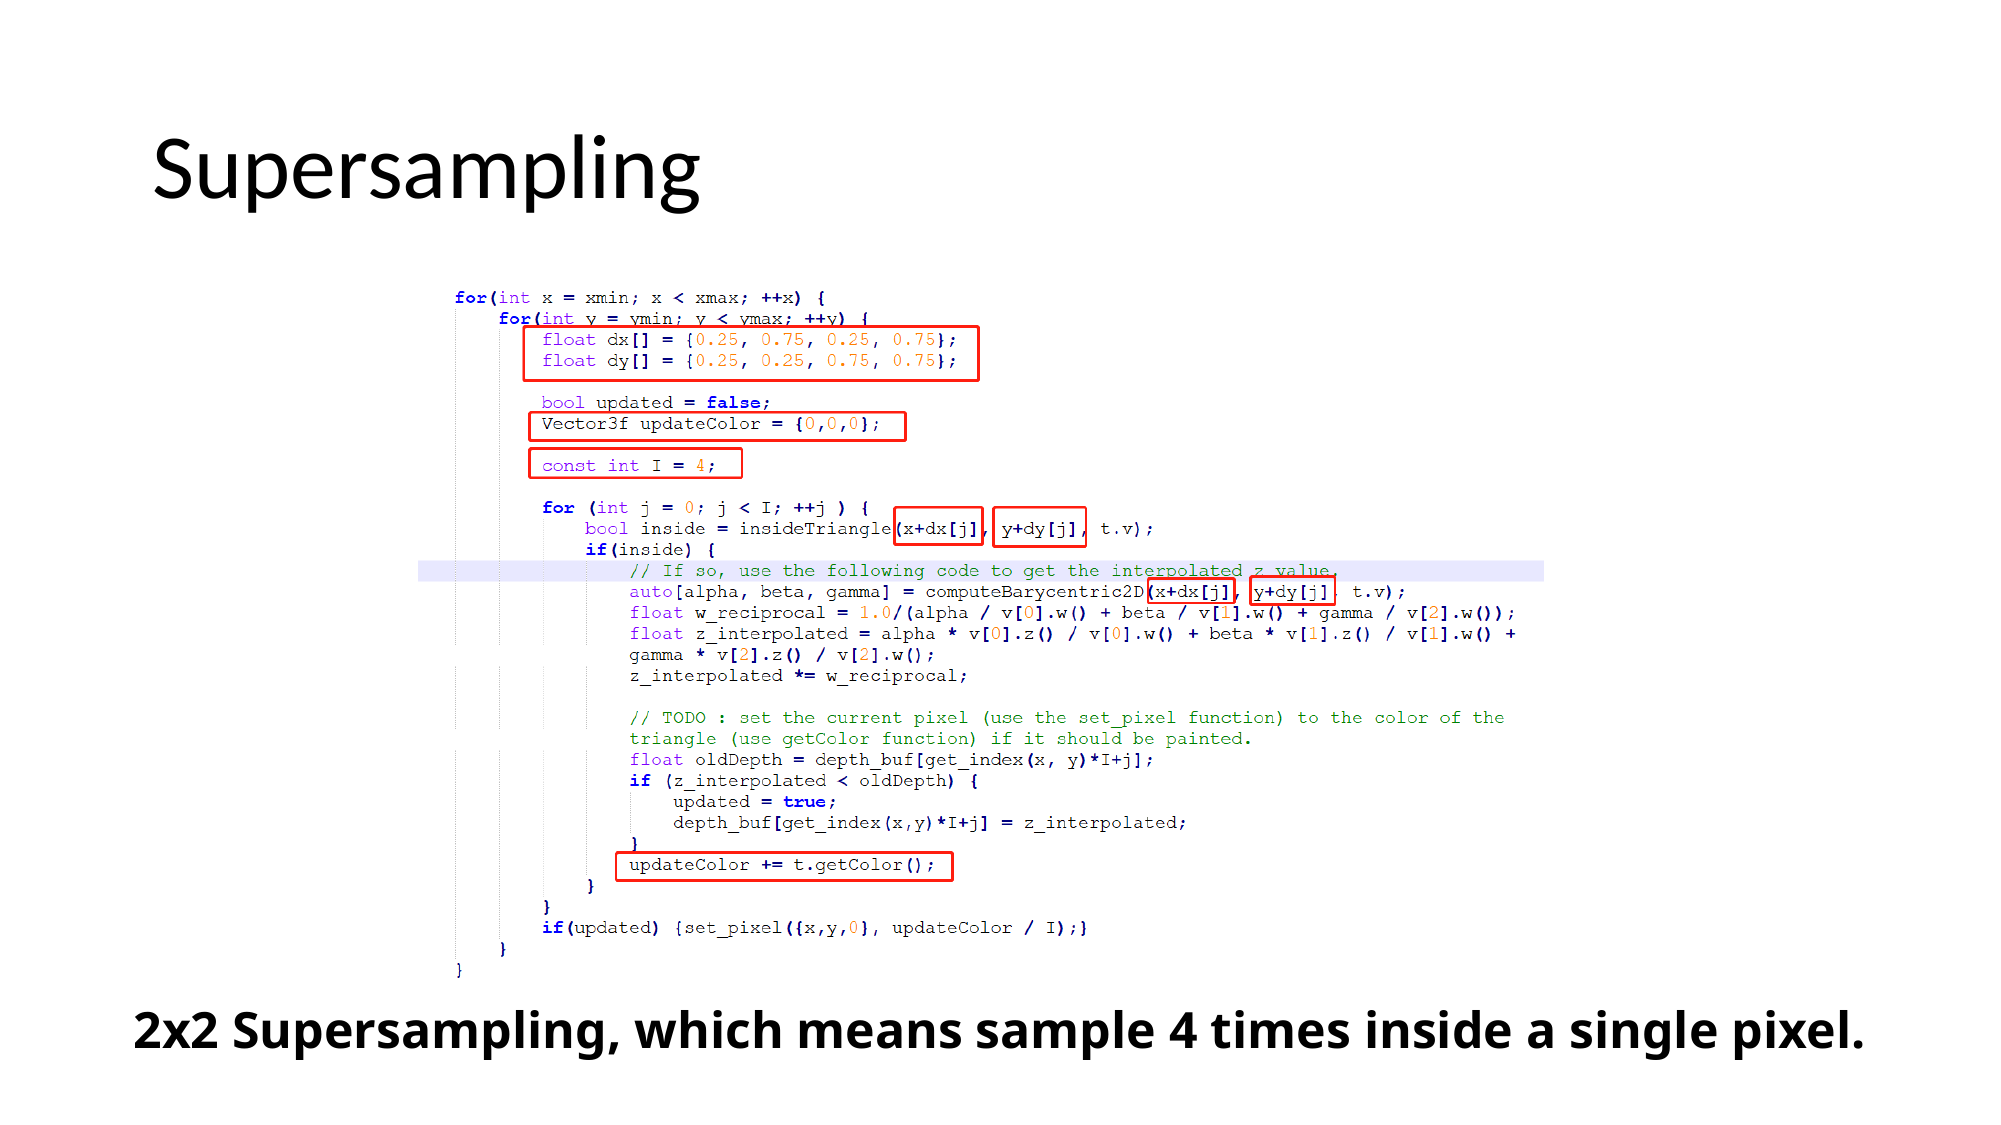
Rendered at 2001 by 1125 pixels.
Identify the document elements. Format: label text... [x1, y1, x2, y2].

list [418, 277, 1544, 992]
text_box 2x2 Supersampling, which means sample 4 times inside a single pixel. [118, 991, 1882, 1066]
title Supersampling [137, 59, 1863, 278]
